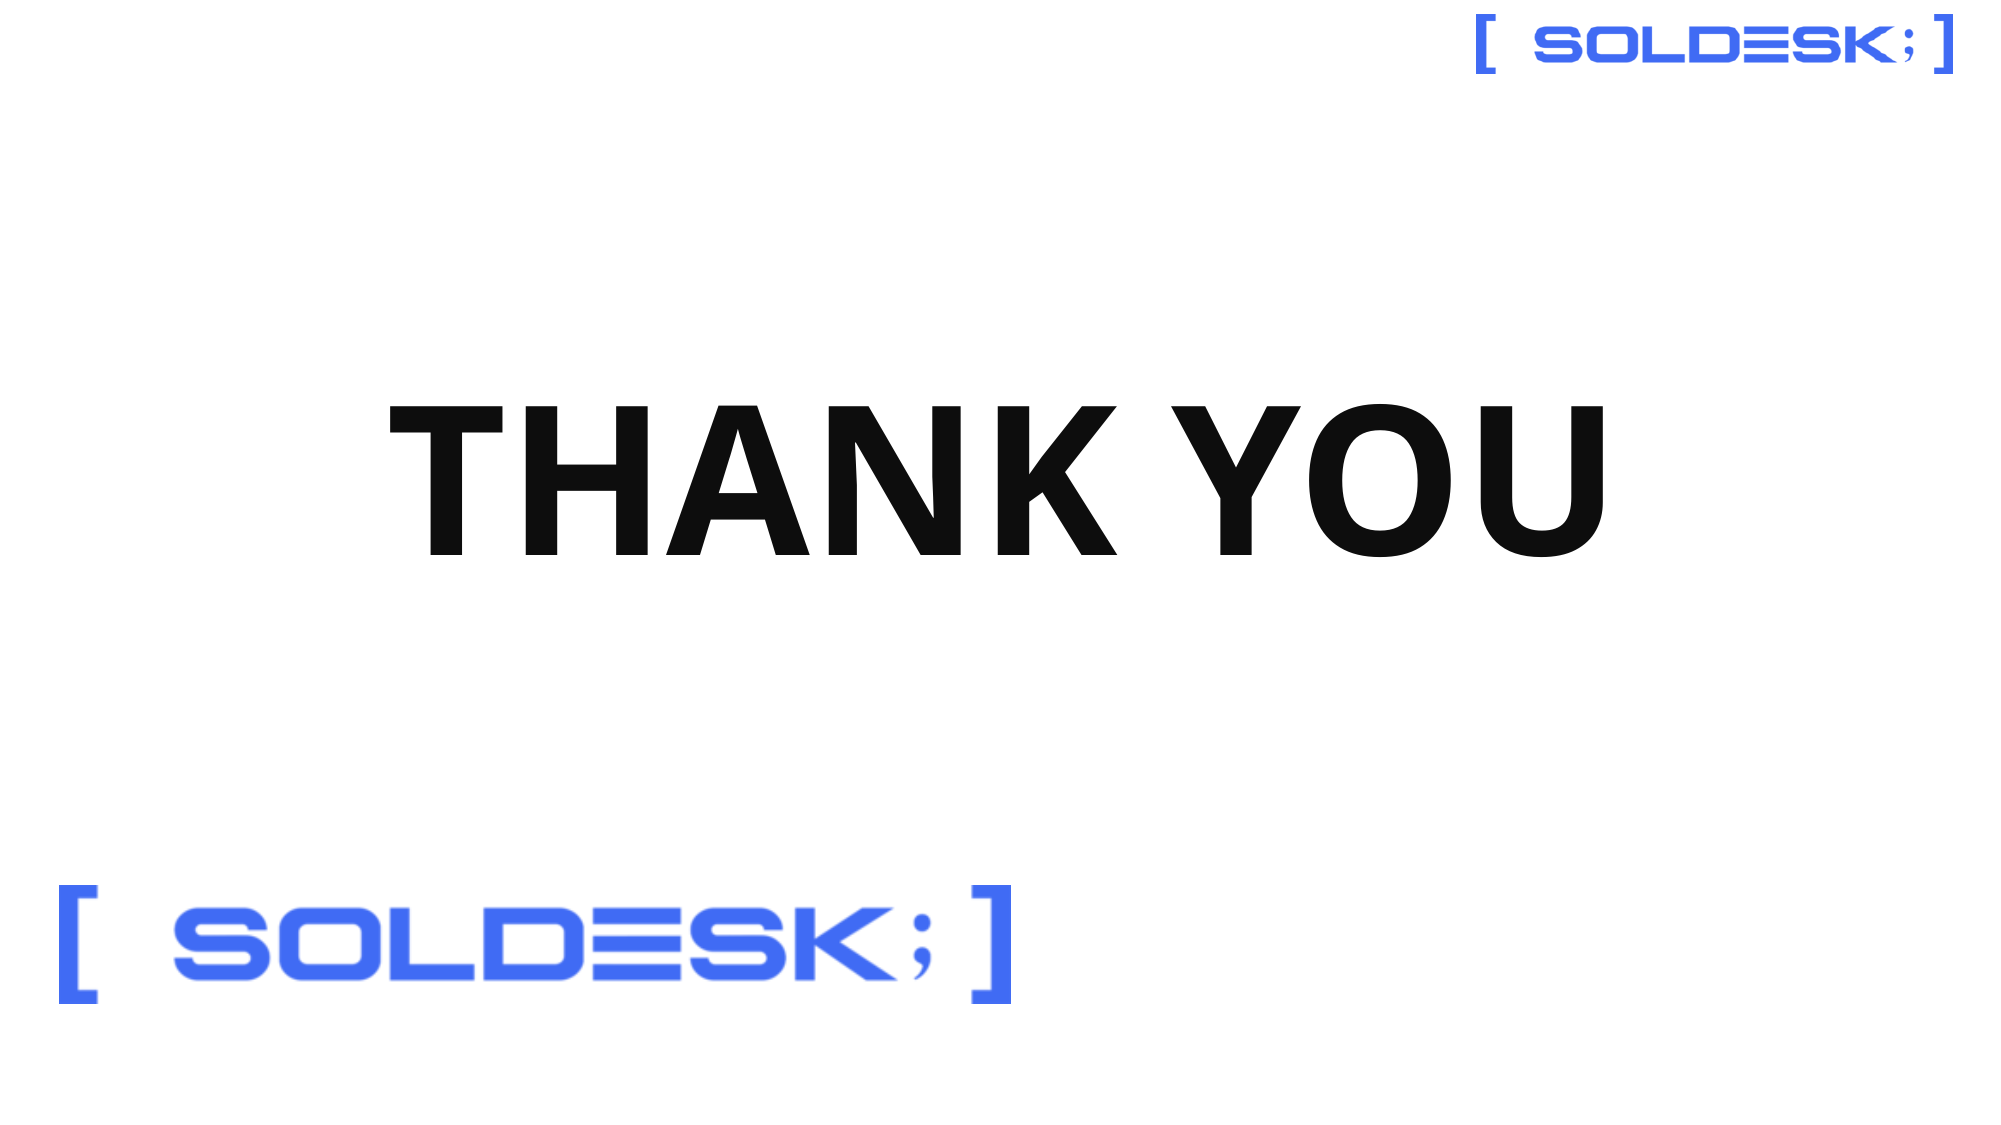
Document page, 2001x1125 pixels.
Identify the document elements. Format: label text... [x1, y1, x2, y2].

text_box THANK YOU [58, 324, 1949, 620]
picture [58, 885, 1011, 1004]
picture [1476, 14, 1953, 74]
